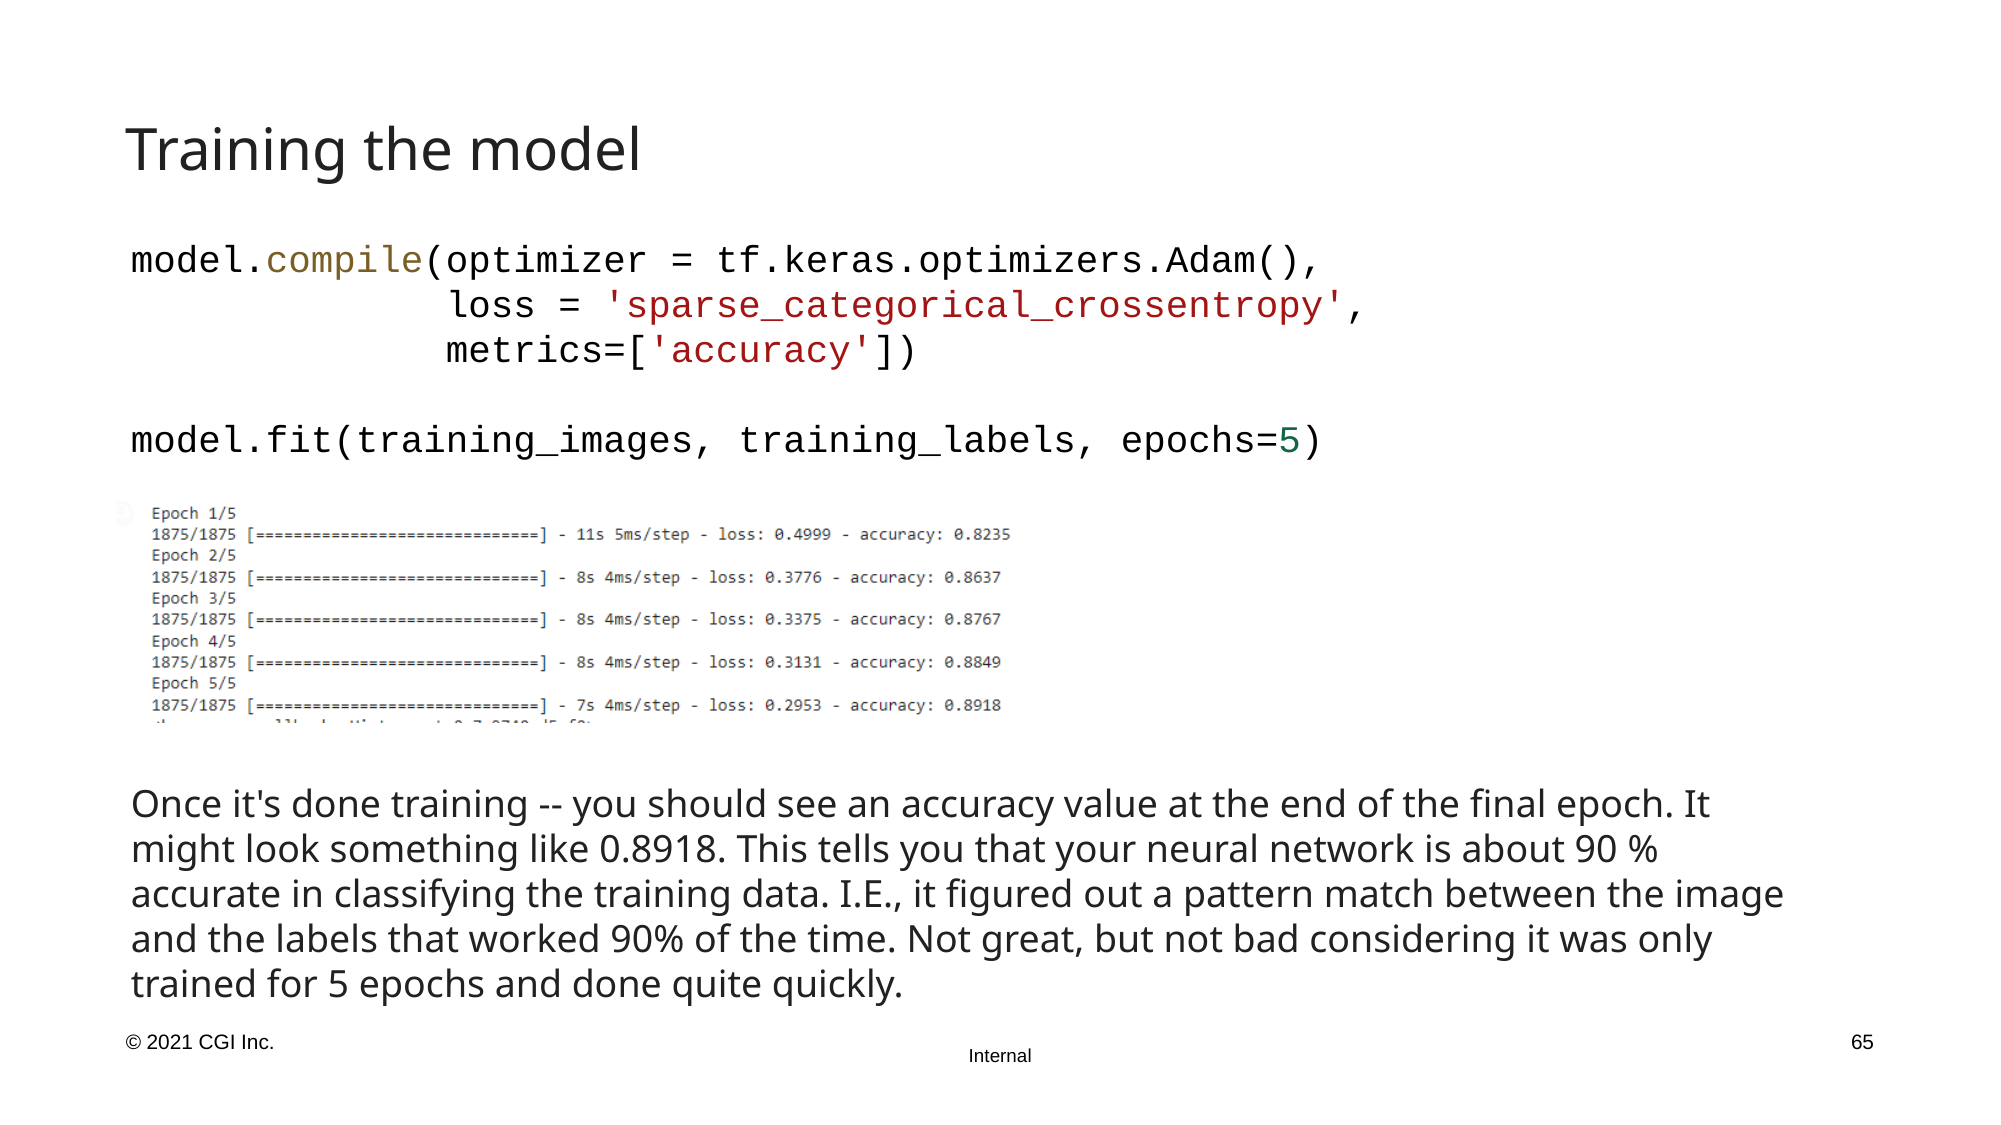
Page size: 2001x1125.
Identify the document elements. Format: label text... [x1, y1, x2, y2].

title Training the model [125, 112, 1877, 200]
picture [115, 497, 1031, 723]
text_box Once it's done training -- you should see an accuracy value at the end of the final epoch. It might look something like 0.8918. This tells you that your neural network is about 90 % accurate in classifying the training data. I.E., it figured out a pattern match between the image and the labels that worked 90% of the time. Not great, but not bad considering it was only trained for 5 epochs and done quite quickly. [116, 773, 1829, 1013]
slide_number 65 [1831, 1027, 1875, 1056]
text_box model.compile(optimizer = tf.keras.optimizers.Adam(), loss = 'sparse_categorical_crossentropy', metrics=['accuracy']) model.fit(training_images, training_labels, epochs=5) [116, 227, 1513, 468]
